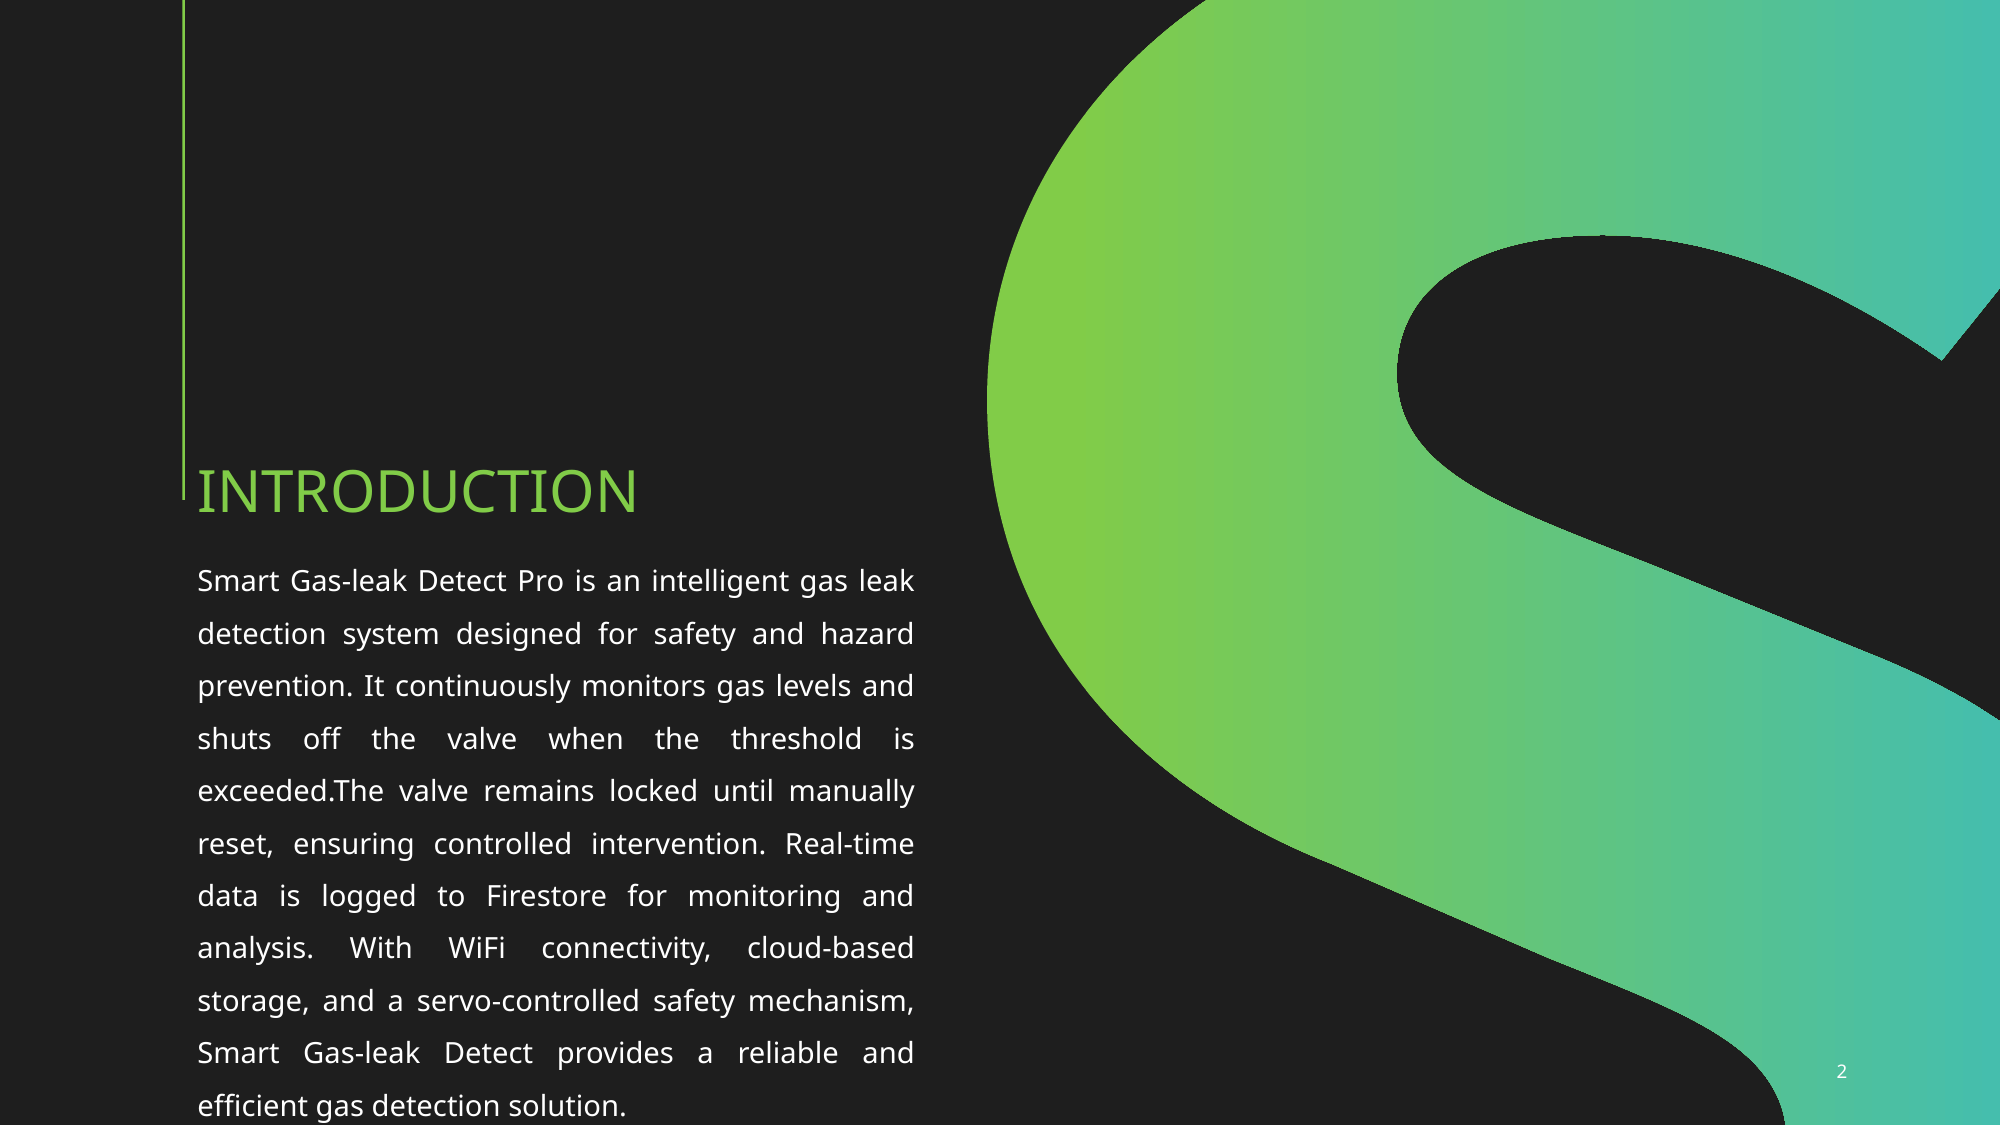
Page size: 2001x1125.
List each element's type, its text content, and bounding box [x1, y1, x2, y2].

slide_number 2 [1412, 1042, 1863, 1103]
list Smart Gas-leak Detect Pro is an intelligent gas leak detection system designed for safety and hazard prevention. It continuously monitors gas levels and shuts off the valve when the threshold is exceeded.The valve remains locked until manually reset, ensuring controlled intervention. Real-time data is logged to Firestore for monitoring and analysis. With WiFi connectivity, cloud-based storage, and a servo-controlled safety mechanism, Smart Gas-leak Detect provides a reliable and efficient gas detection solution. [197, 537, 931, 834]
title introduction [197, 454, 887, 537]
